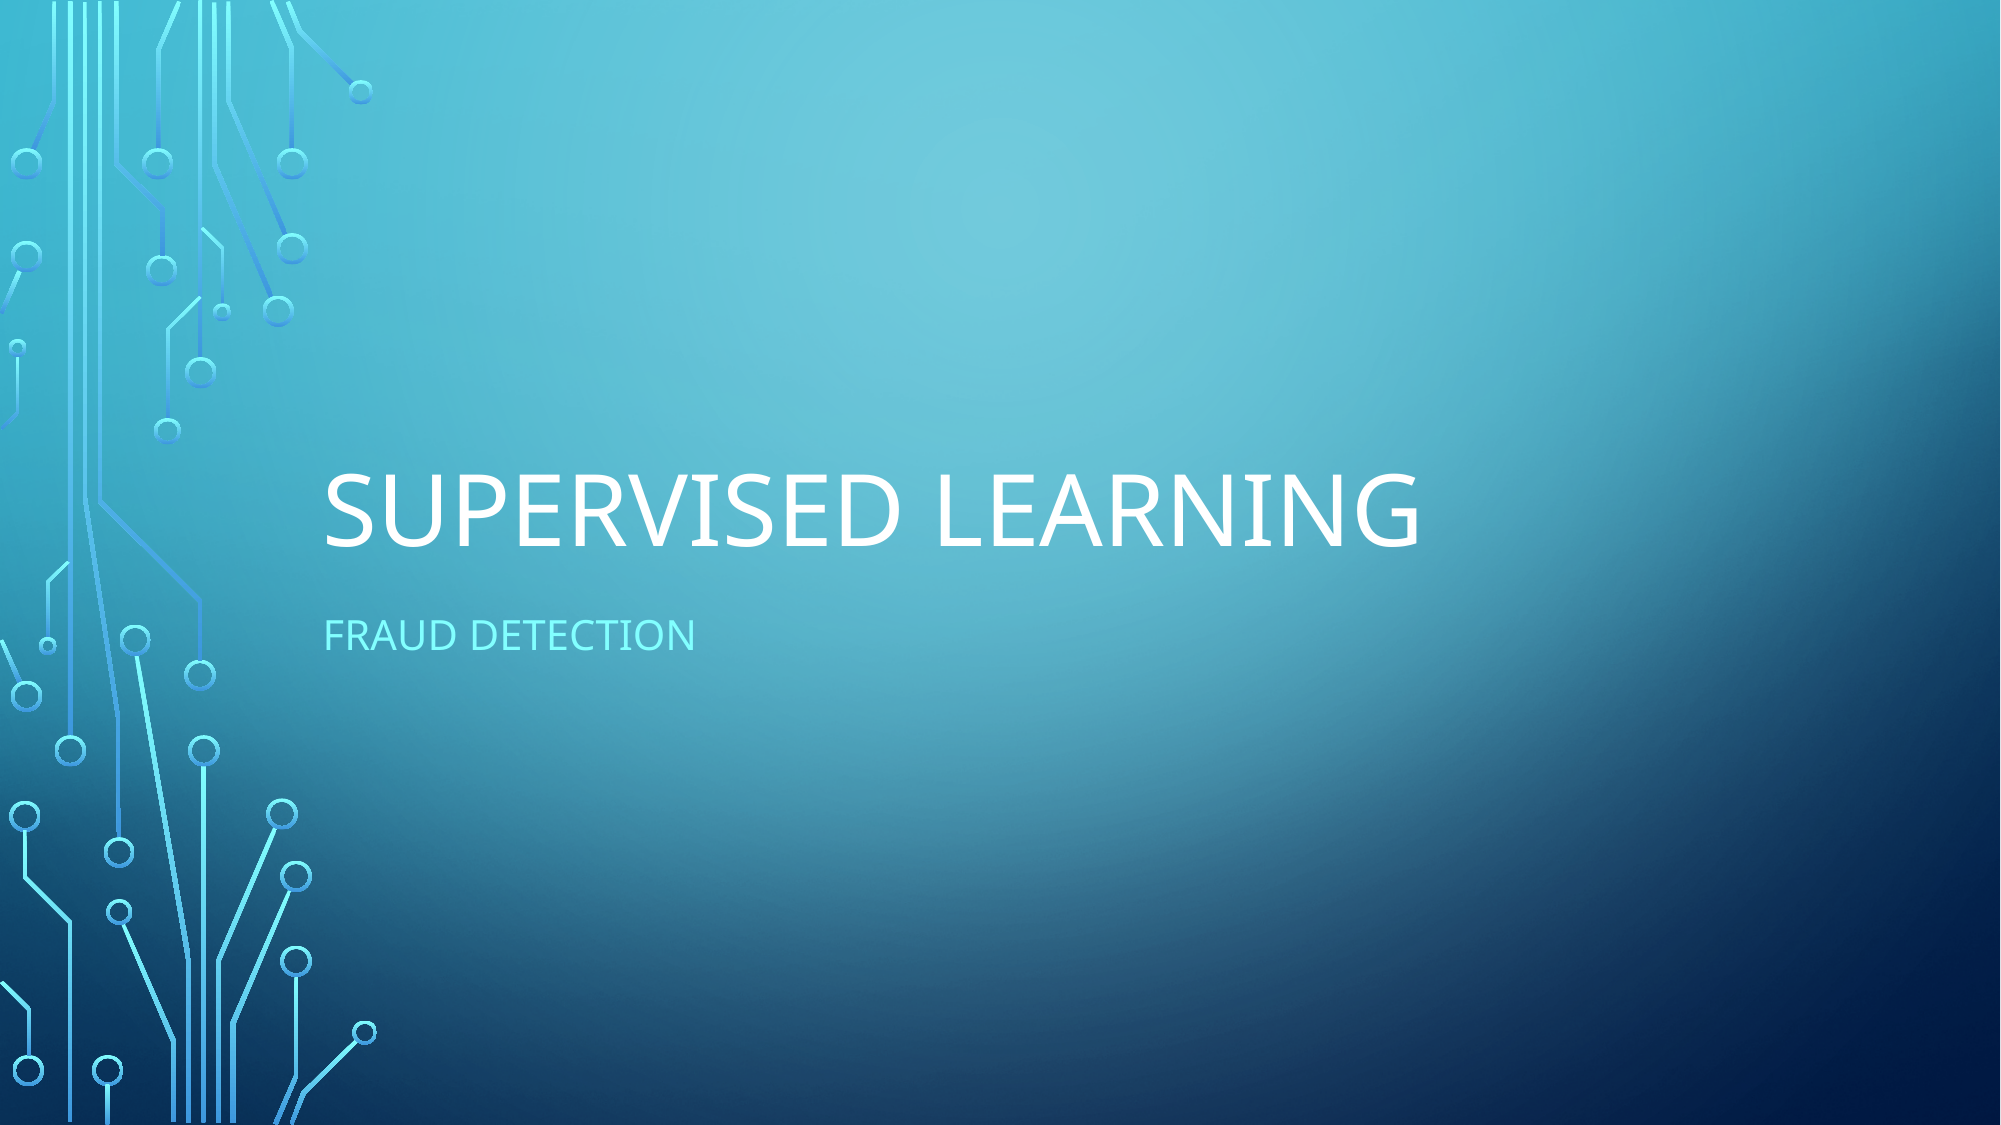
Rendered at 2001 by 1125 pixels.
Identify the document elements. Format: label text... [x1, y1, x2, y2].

title Supervised Learning [307, 184, 1750, 576]
subtitle Fraud detection [307, 590, 1750, 863]
